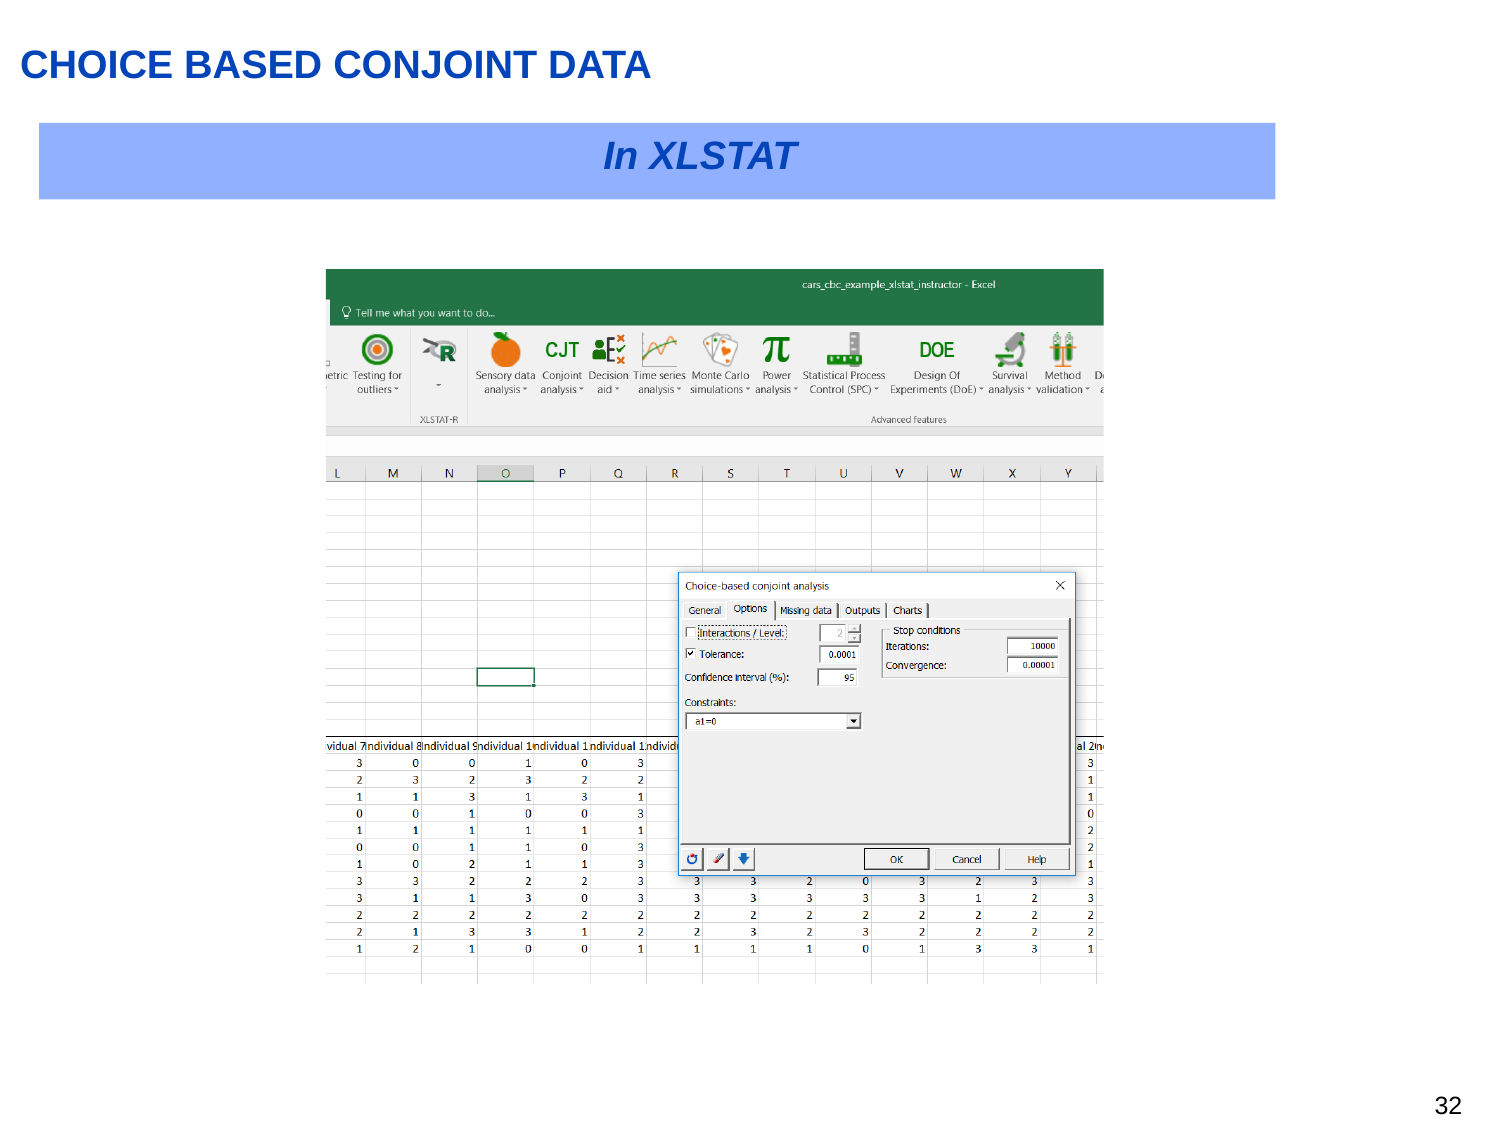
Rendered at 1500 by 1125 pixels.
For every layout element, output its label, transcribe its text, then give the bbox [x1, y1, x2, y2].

picture [325, 269, 1105, 984]
text_box [39, 122, 1276, 200]
slide_number 31 [1149, 1089, 1463, 1121]
text_box In XLSTAT [104, 130, 1297, 178]
title CHOICE BASED CONJOINT DATA [19, 38, 1463, 87]
